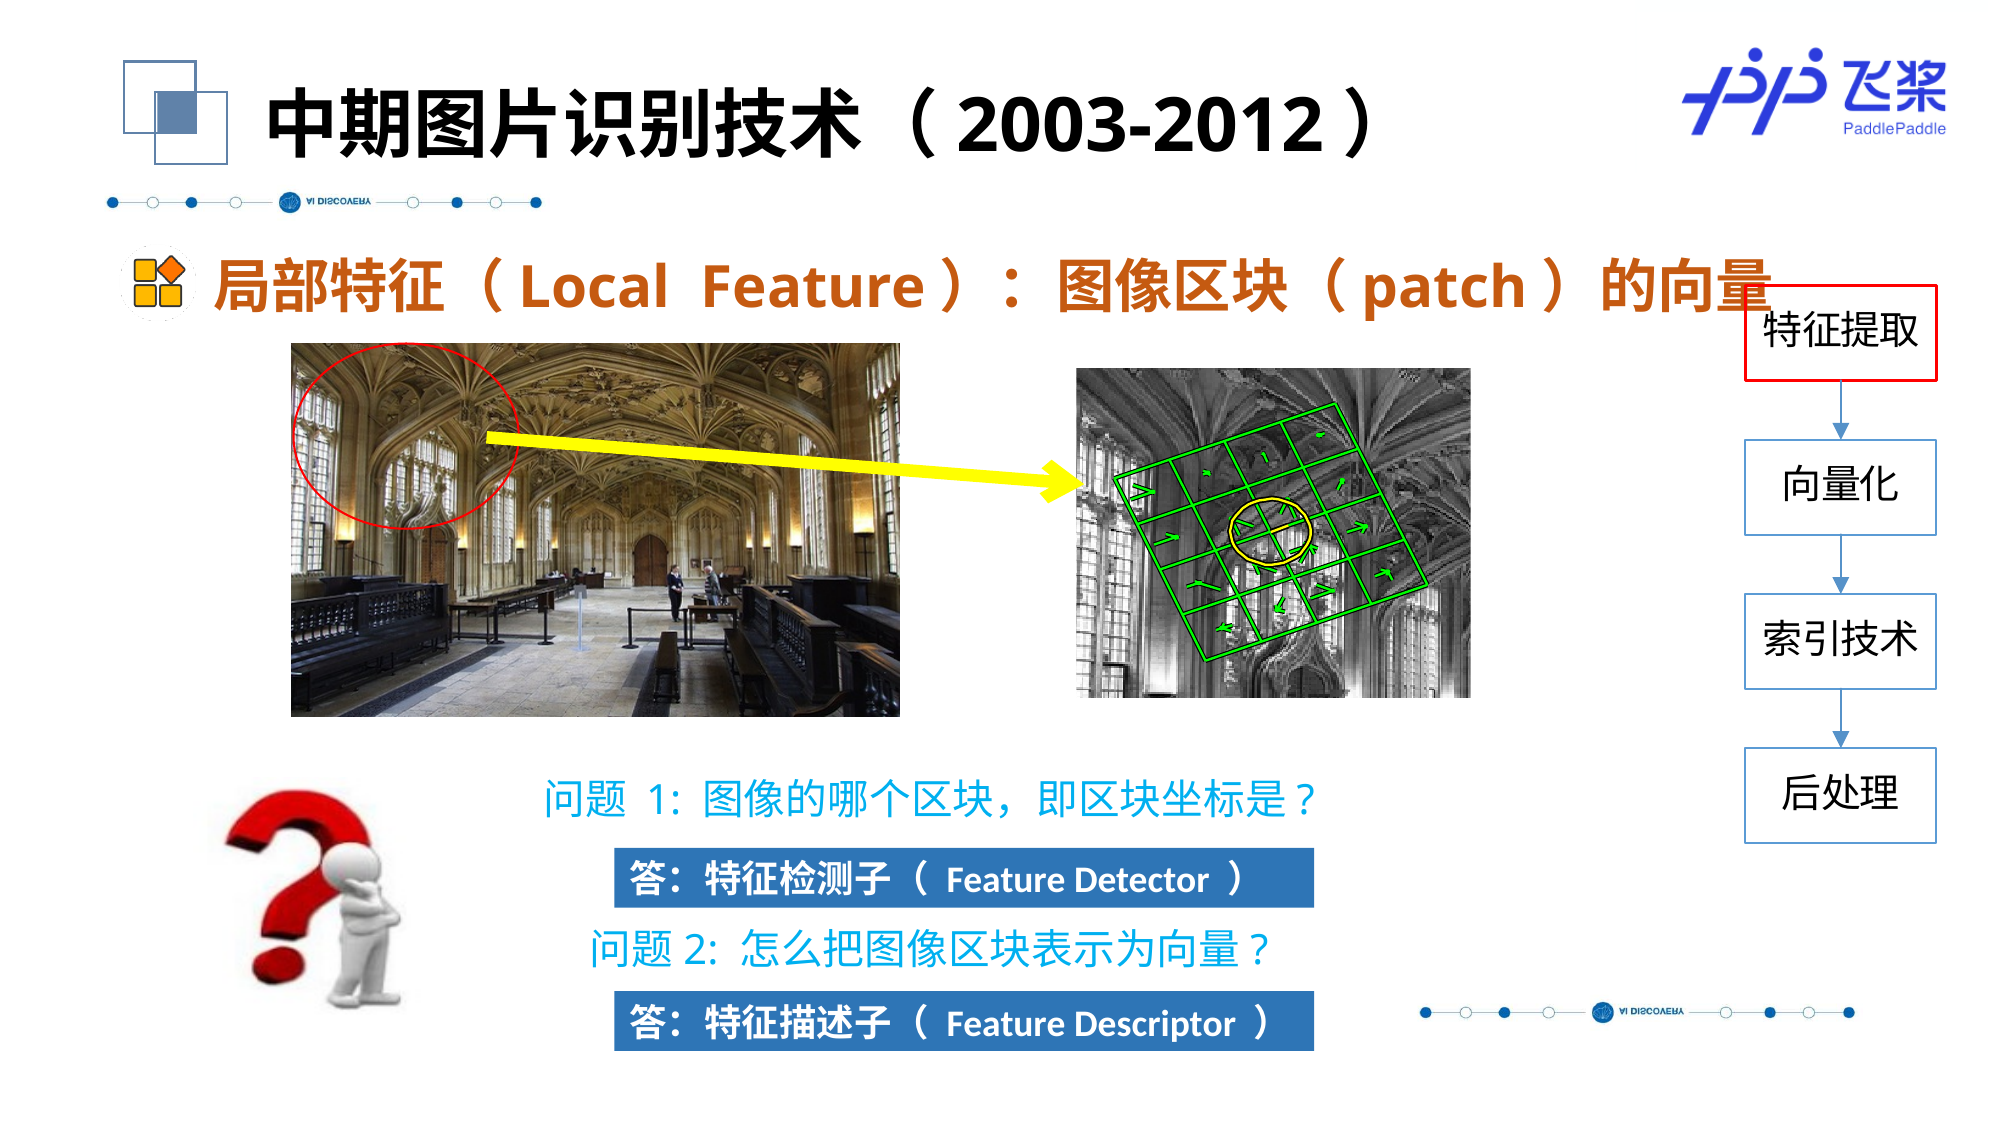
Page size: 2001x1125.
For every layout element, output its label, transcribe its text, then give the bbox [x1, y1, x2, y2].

picture [193, 777, 441, 1021]
text_box 问题 1: 图像的哪个区块，即区块坐标是? [439, 765, 1419, 831]
picture [291, 343, 900, 717]
text_box 答：特征检测子（ Feature Detector ） [614, 847, 1315, 908]
picture [1739, 281, 1940, 844]
picture [1076, 366, 1471, 699]
picture [95, 180, 550, 229]
text_box 答：特征描述子（ Feature Descriptor ） [614, 991, 1315, 1051]
text_box 问题2: 怎么把图像区块表示为向量? [441, 915, 1419, 981]
text_box 局部特征（Local Feature）：图像区块（patch）的向量 [198, 224, 1902, 327]
text_box 中期图片识别技术（2003-2012） [248, 68, 1480, 174]
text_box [486, 437, 1085, 485]
picture [1408, 990, 1863, 1039]
picture [119, 244, 196, 321]
picture [1635, 0, 1988, 173]
